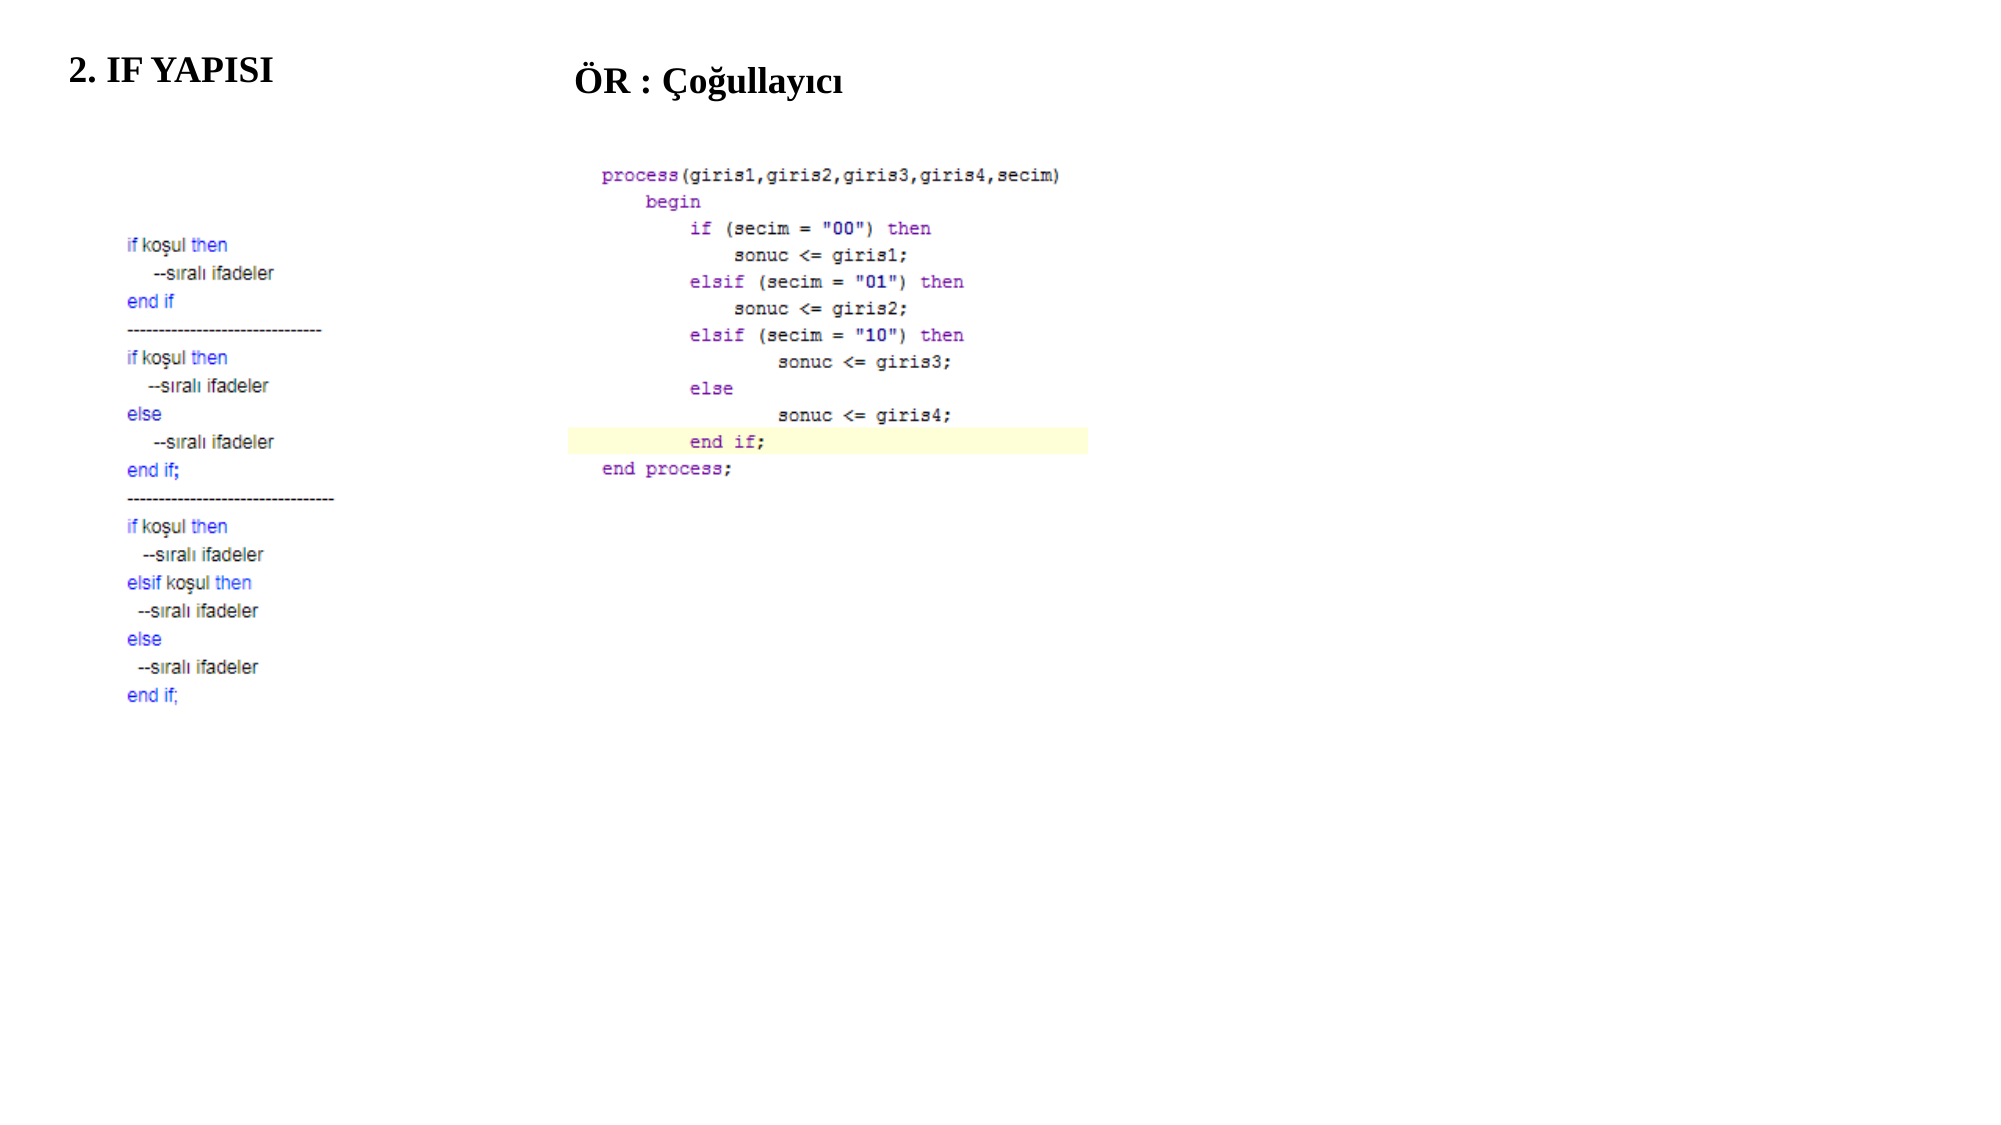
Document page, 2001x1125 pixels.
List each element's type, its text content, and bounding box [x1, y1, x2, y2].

text_box 2. IF YAPISI [54, 37, 289, 97]
picture [568, 164, 1088, 481]
picture [89, 226, 337, 710]
text_box ÖR : Çoğullayıcı [559, 26, 868, 109]
